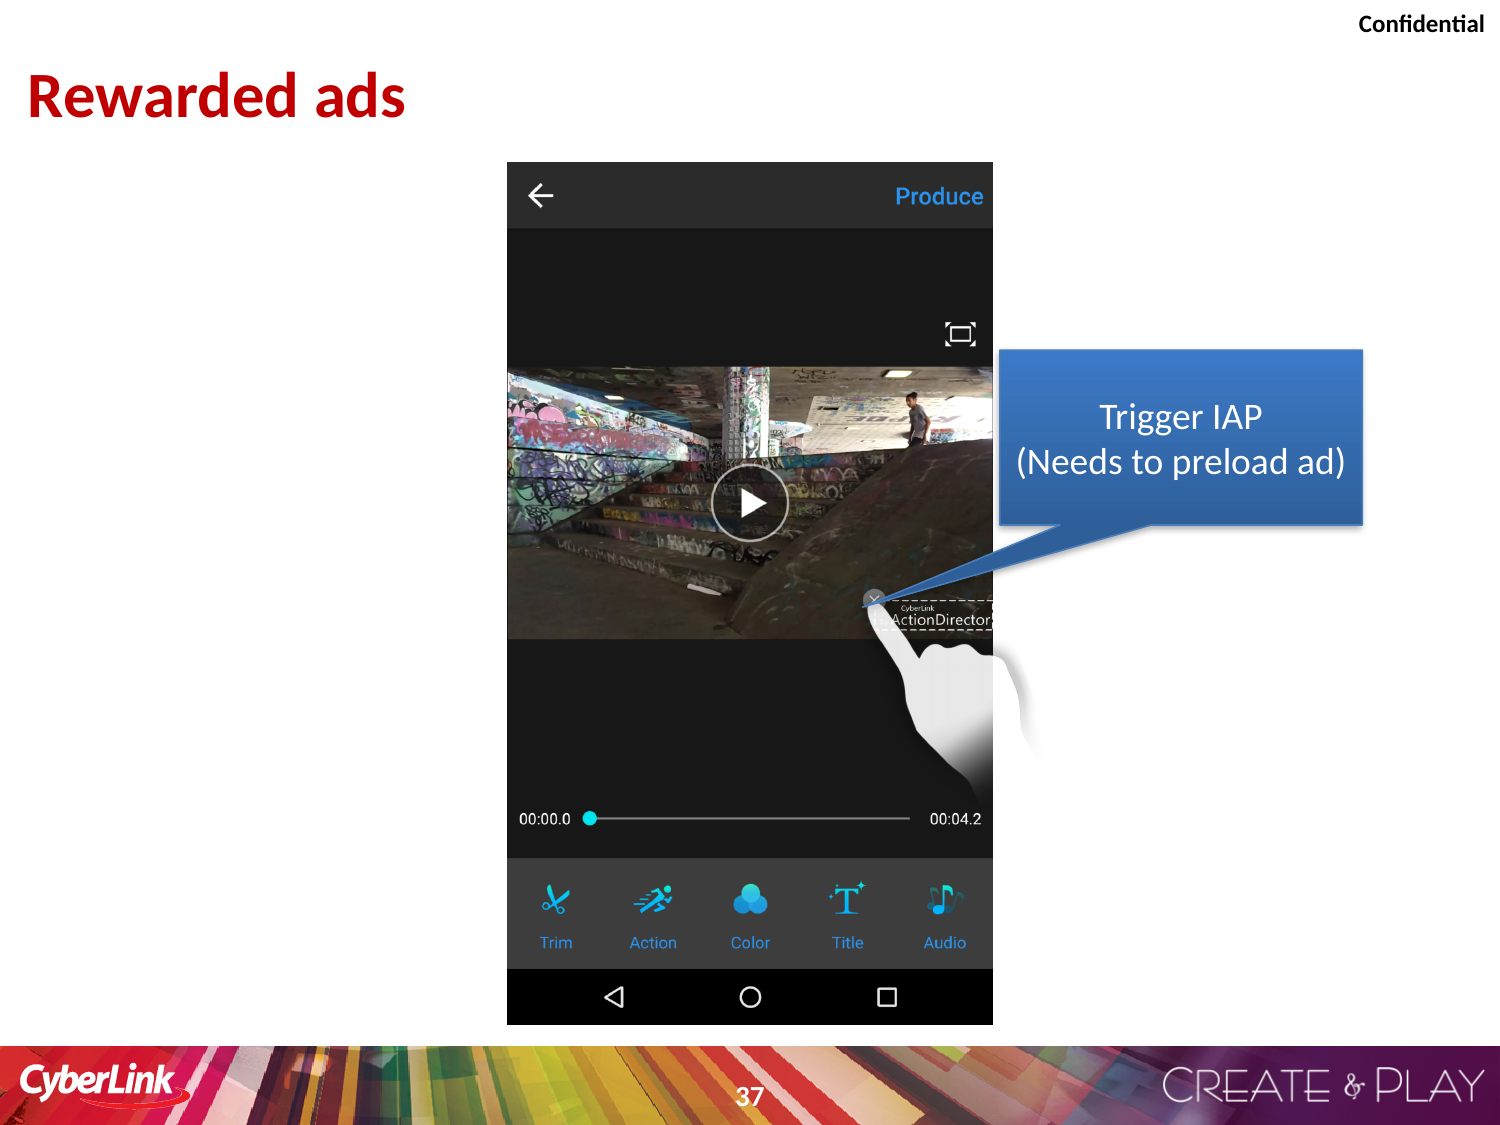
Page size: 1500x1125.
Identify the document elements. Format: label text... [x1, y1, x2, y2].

picture [0, 1046, 1500, 1125]
slide_number 37 [575, 1065, 925, 1125]
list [507, 162, 993, 1026]
picture [884, 565, 1066, 823]
text_box Trigger IAP (Needs to preload ad) [997, 349, 1364, 564]
title Rewarded ads [0, 45, 1425, 138]
